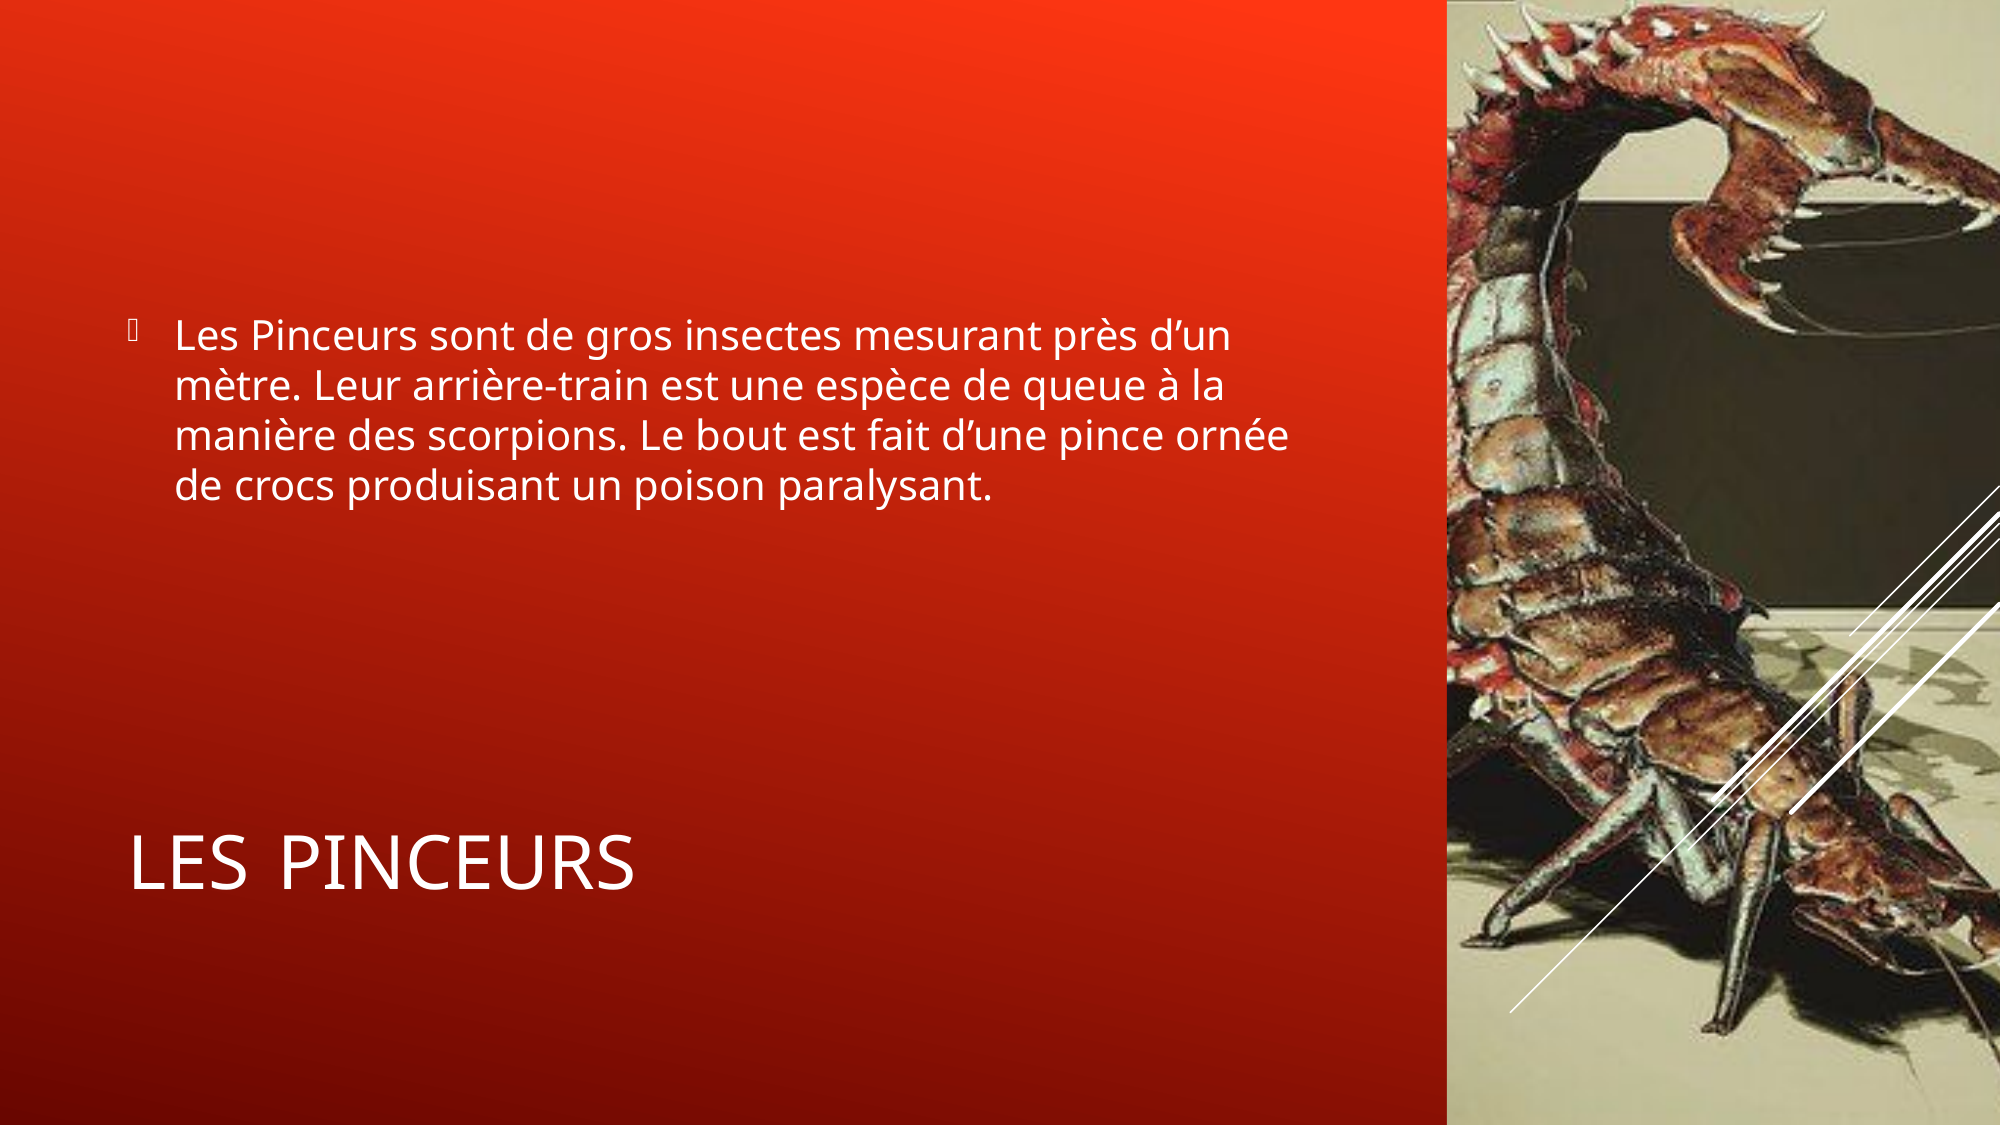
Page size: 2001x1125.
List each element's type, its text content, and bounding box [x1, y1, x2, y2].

text_box [0, 0, 1446, 1125]
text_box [1510, 485, 2000, 1013]
title Les Pinceurs [112, 736, 1350, 984]
list Les Pinceurs sont de gros insectes mesurant près d’un mètre. Leur arrière-train est une espèce de queue à la manière des scorpions. Le bout est fait d’une pince ornée de crocs produisant un poison paralysant. [112, 112, 1342, 706]
picture [1446, 0, 2000, 1125]
